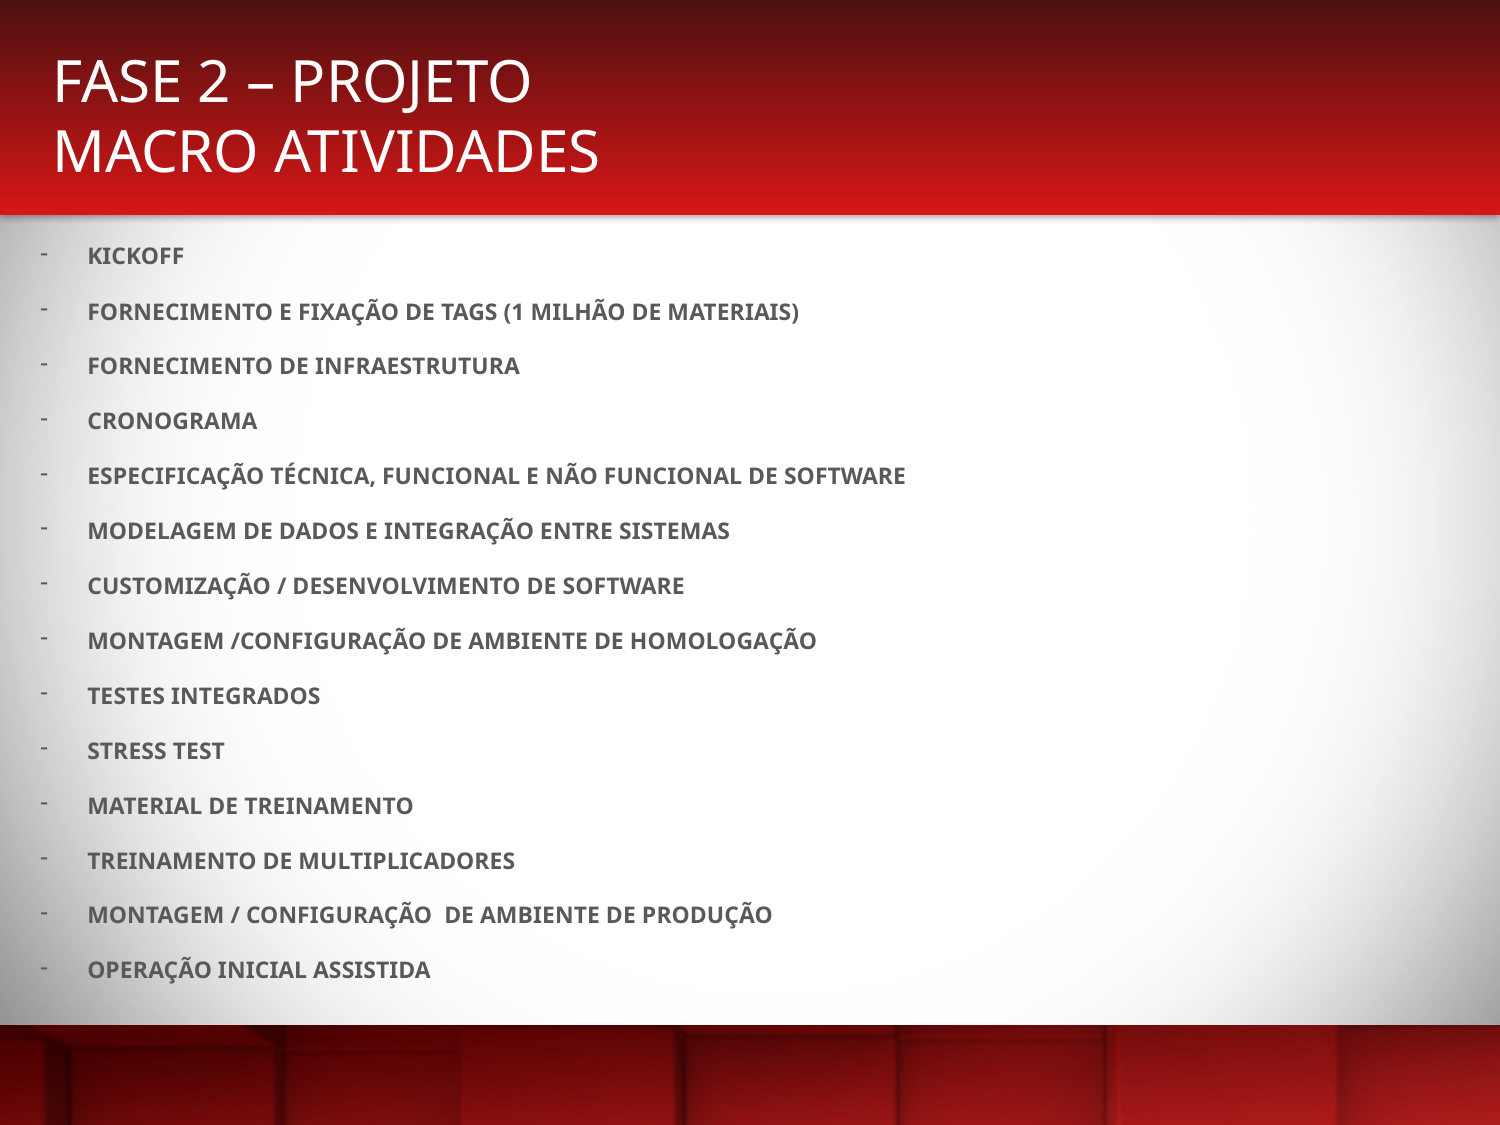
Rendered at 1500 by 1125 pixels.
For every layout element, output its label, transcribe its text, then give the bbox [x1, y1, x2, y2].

picture [0, 216, 1500, 1125]
text_box KICKOFF FORNECIMENTO E FIXAÇÃO DE TAGS (1 MILHÃO DE MATERIAIS) FORNECIMENTO DE INFRAESTRUTURA CRONOGRAMA ESPECIFICAÇÃO TÉCNICA, FUNCIONAL E NÃO FUNCIONAL DE SOFTWARE MODELAGEM DE DADOS E INTEGRAÇÃO ENTRE SISTEMAS CUSTOMIZAÇÃO / DESENVOLVIMENTO DE SOFTWARE MONTAGEM /CONFIGURAÇÃO DE AMBIENTE DE HOMOLOGAÇÃO TESTES INTEGRADOS STRESS TEST MATERIAL DE TREINAMENTO TREINAMENTO DE MULTIPLICADORES MONTAGEM / CONFIGURAÇÃO DE AMBIENTE DE PRODUÇÃO OPERAÇÃO INICIAL ASSISTIDA [25, 234, 1471, 991]
text_box FASE 2 – PROJETO MACRO ATIVIDADES [37, 36, 1500, 227]
text_box [0, 0, 1500, 216]
